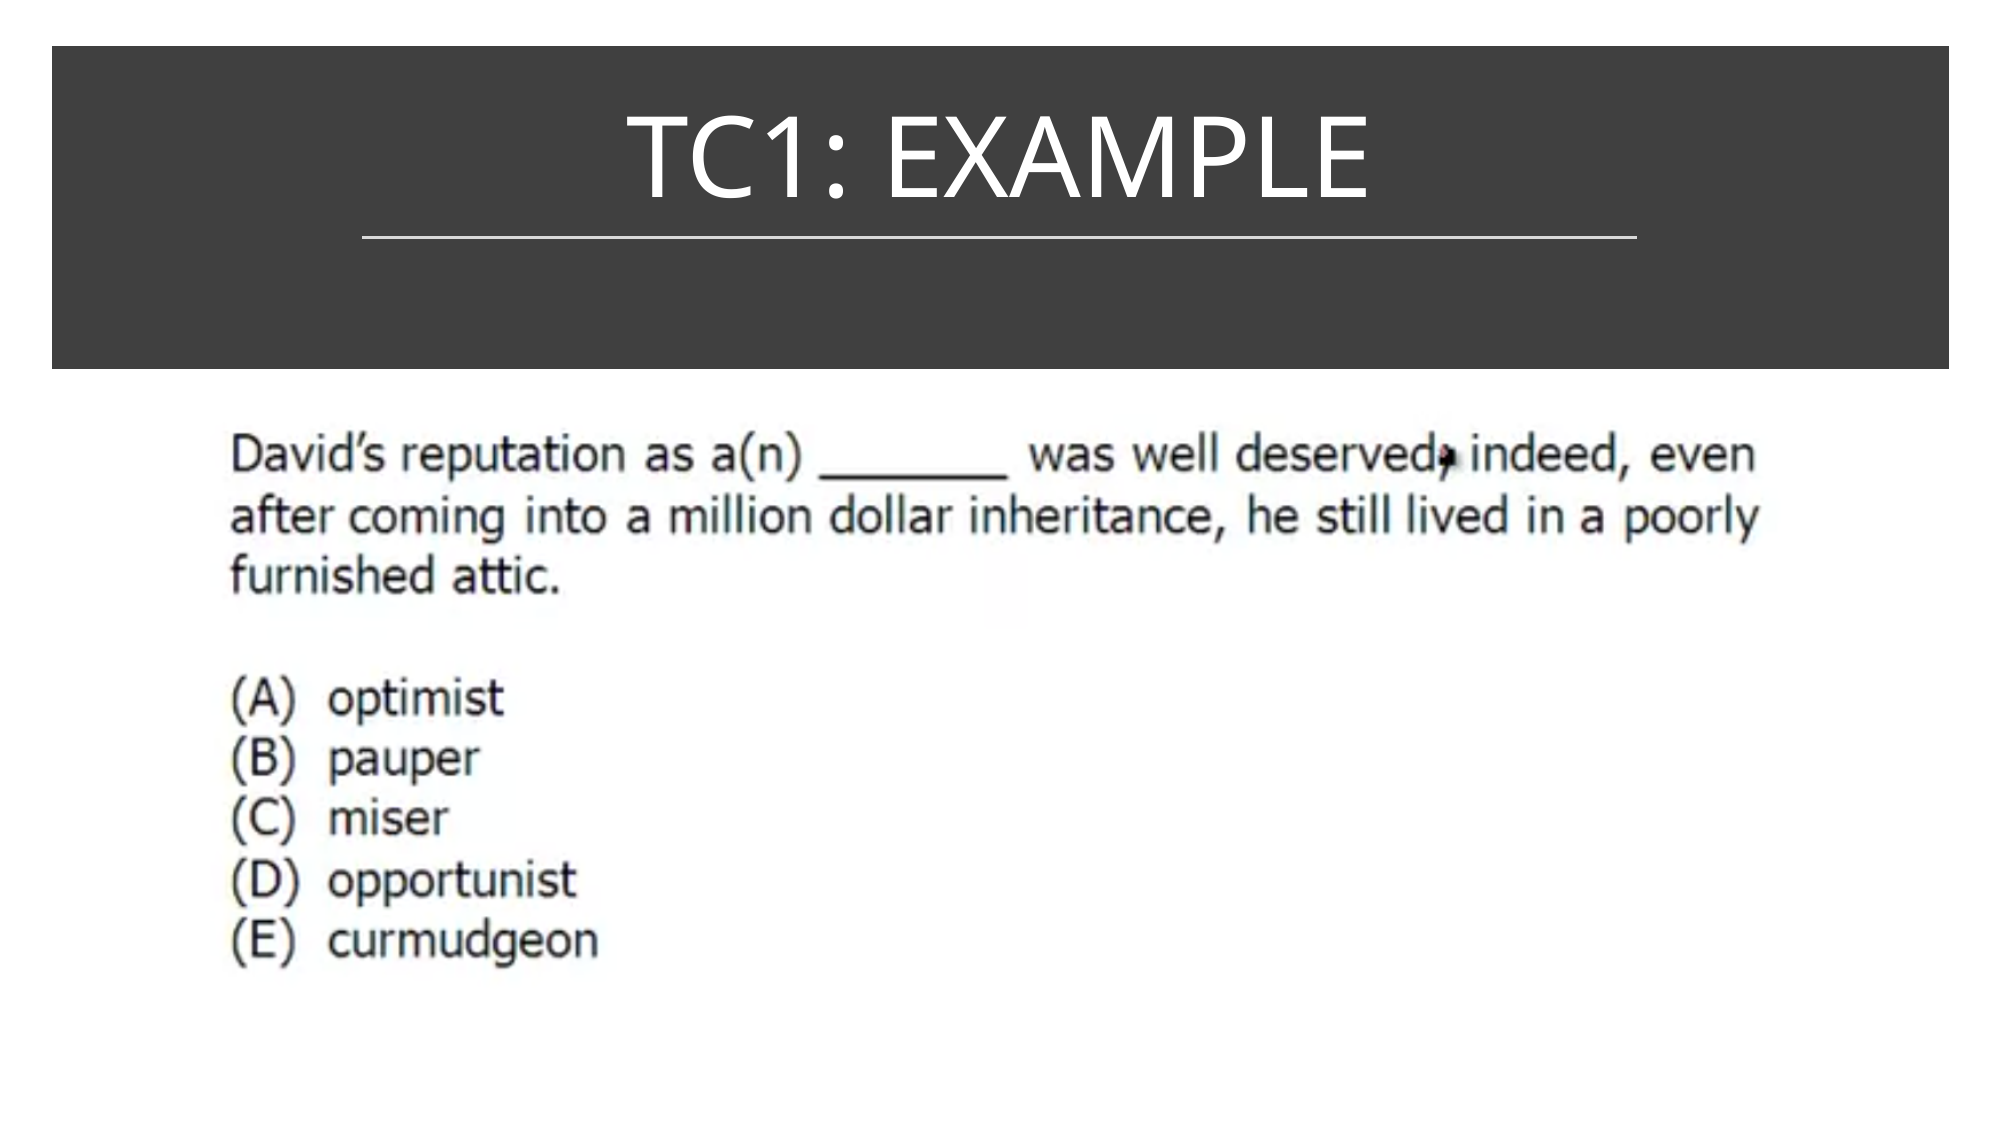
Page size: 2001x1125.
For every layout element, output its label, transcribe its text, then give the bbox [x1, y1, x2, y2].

text_box [61, 55, 1939, 360]
title TC1: EXAMPLE [86, 76, 1914, 230]
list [210, 411, 1781, 1068]
